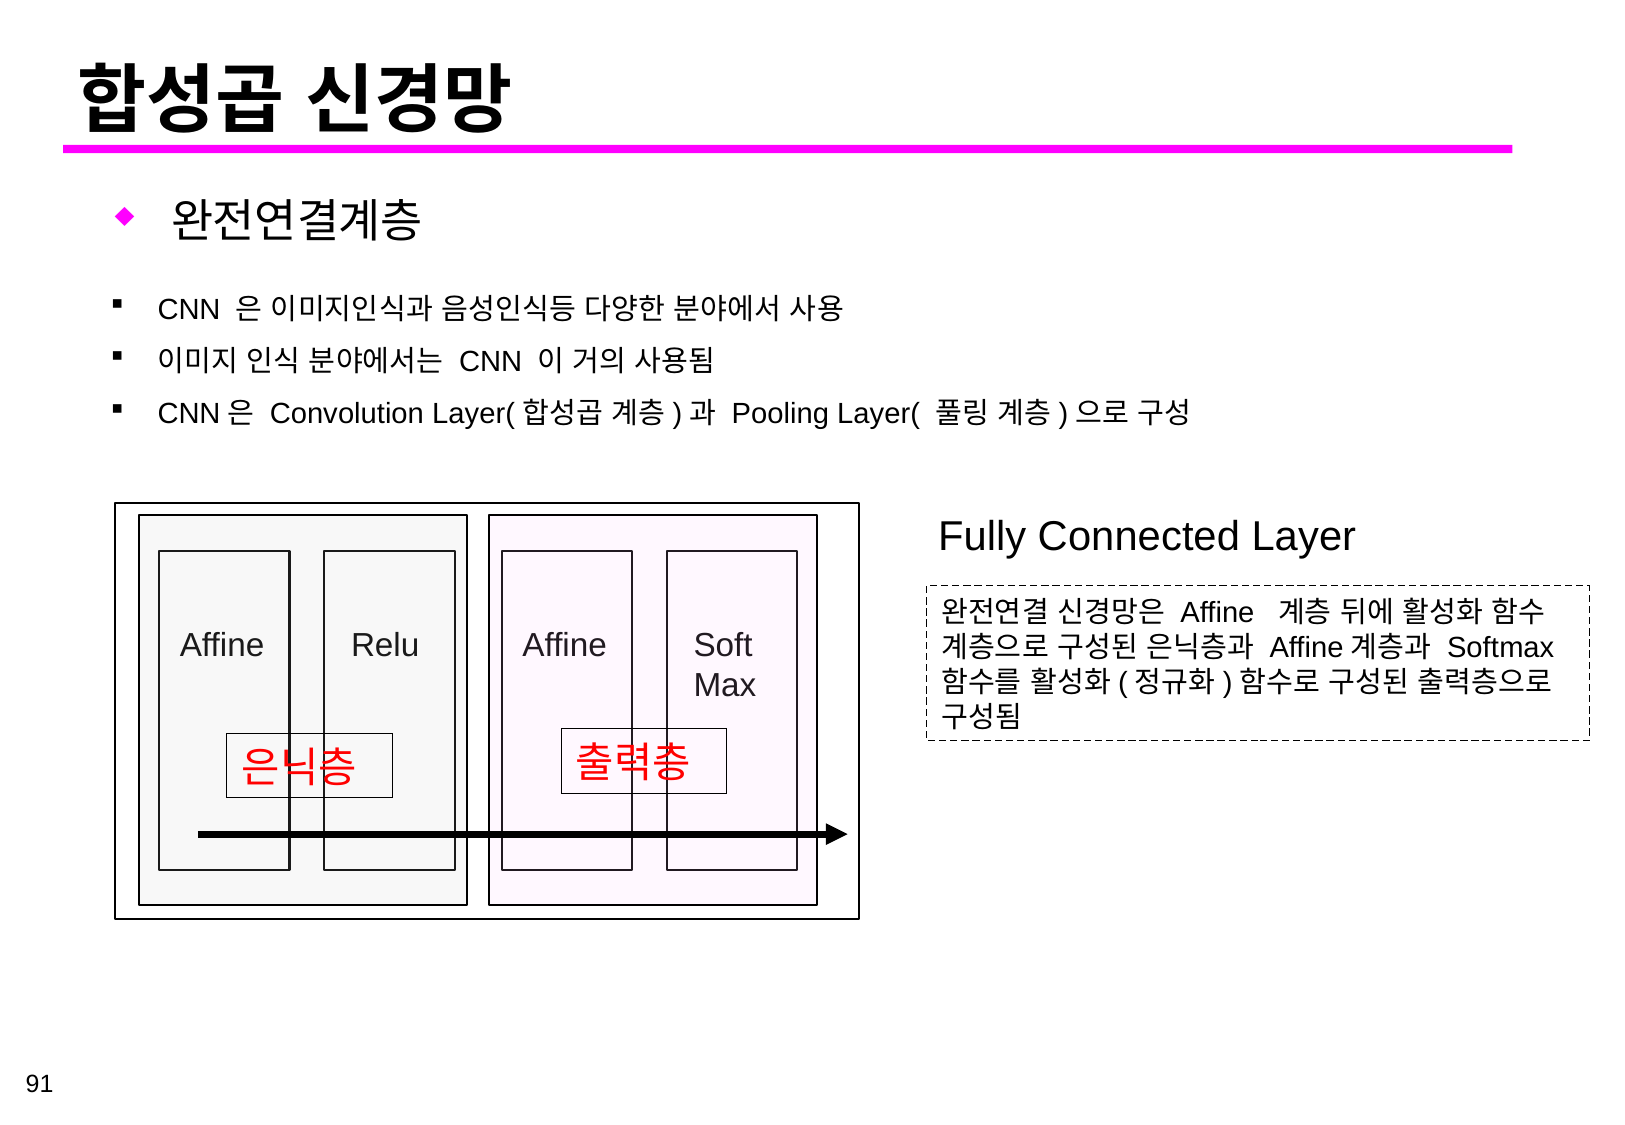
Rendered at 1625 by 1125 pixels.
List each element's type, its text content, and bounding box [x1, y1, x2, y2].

text_box CNN 은 이미지인식과 음성인식등 다양한 분야에서 사용 이미지 인식 분야에서는 CNN 이 거의 사용됨 CNN은 Convolution Layer(합성곱 계층)과 Pooling Layer( 풀링 계층)으로 구성 [95, 265, 1571, 438]
text_box [488, 843, 817, 906]
text_box [115, 503, 860, 919]
text_box 출력층 [561, 728, 727, 794]
list 완전연결계층 [99, 172, 1510, 256]
text_box 완전연결 신경망은 Affine 계층 뒤에 활성화 함수 계층으로 구성된 은닉층과 Affine계층과 Softmax 함수를 활성화(정규화)함수로 구성된 출력층으로 구성됨 [926, 585, 1590, 741]
text_box [138, 515, 467, 906]
text_box [488, 515, 817, 831]
text_box Fully Connected Layer [923, 501, 1385, 566]
slide_number 91 [0, 1071, 69, 1094]
title 합성곱 신경망 [62, 42, 1500, 149]
text_box 은닉층 [226, 733, 393, 798]
